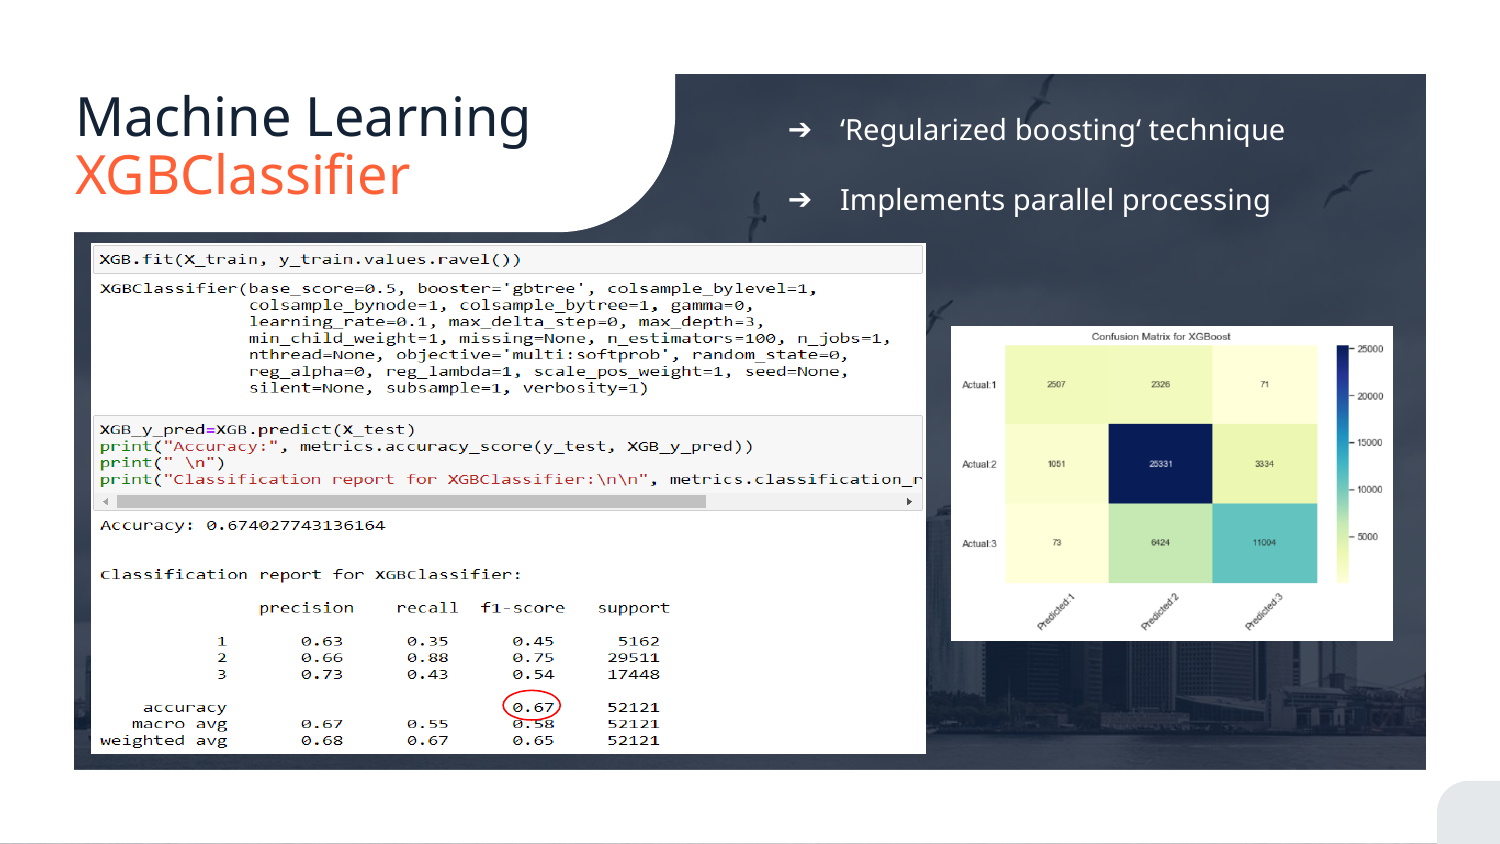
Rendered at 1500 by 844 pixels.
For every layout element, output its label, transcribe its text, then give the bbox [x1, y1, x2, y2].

picture [951, 325, 1394, 642]
picture [90, 242, 927, 754]
text_box ‘Regularized boosting‘ technique Implements parallel processing [749, 95, 1338, 201]
title Machine Learning XGBClassifier [75, 63, 596, 233]
